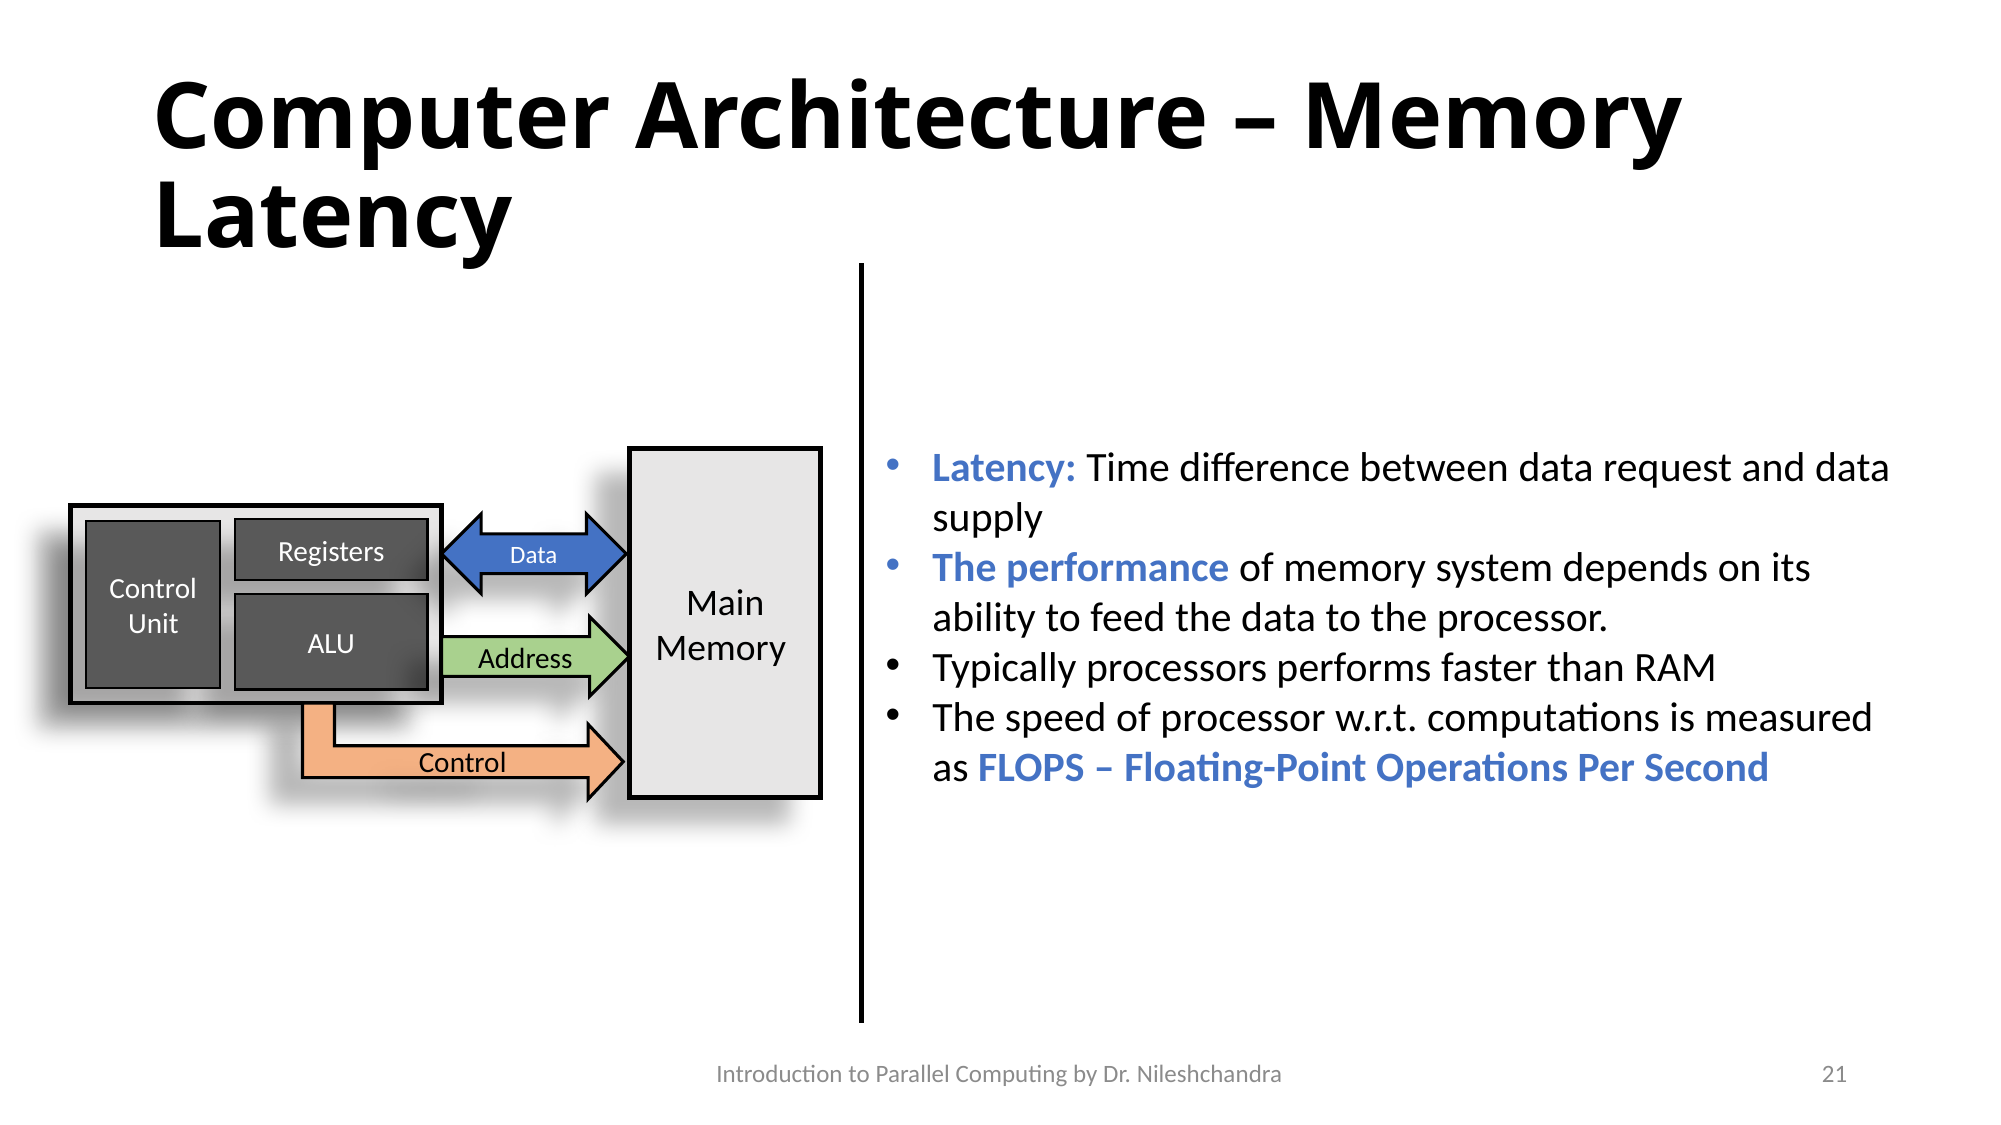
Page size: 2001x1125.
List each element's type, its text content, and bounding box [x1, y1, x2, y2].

title Computer Architecture – Memory Latency [137, 59, 1863, 278]
text_box Latency: Time difference between data request and data supply The performance of memory system depends on its ability to feed the data to the processor. Typically processors performs faster than RAM The speed of processor w.r.t. computations is measured as FLOPS – Floating-Point Operations Per Second [870, 431, 1931, 797]
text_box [70, 448, 821, 799]
slide_number 21 [1412, 1042, 1863, 1103]
footer Introduction to Parallel Computing by Dr. Nileshchandra [662, 1042, 1338, 1103]
